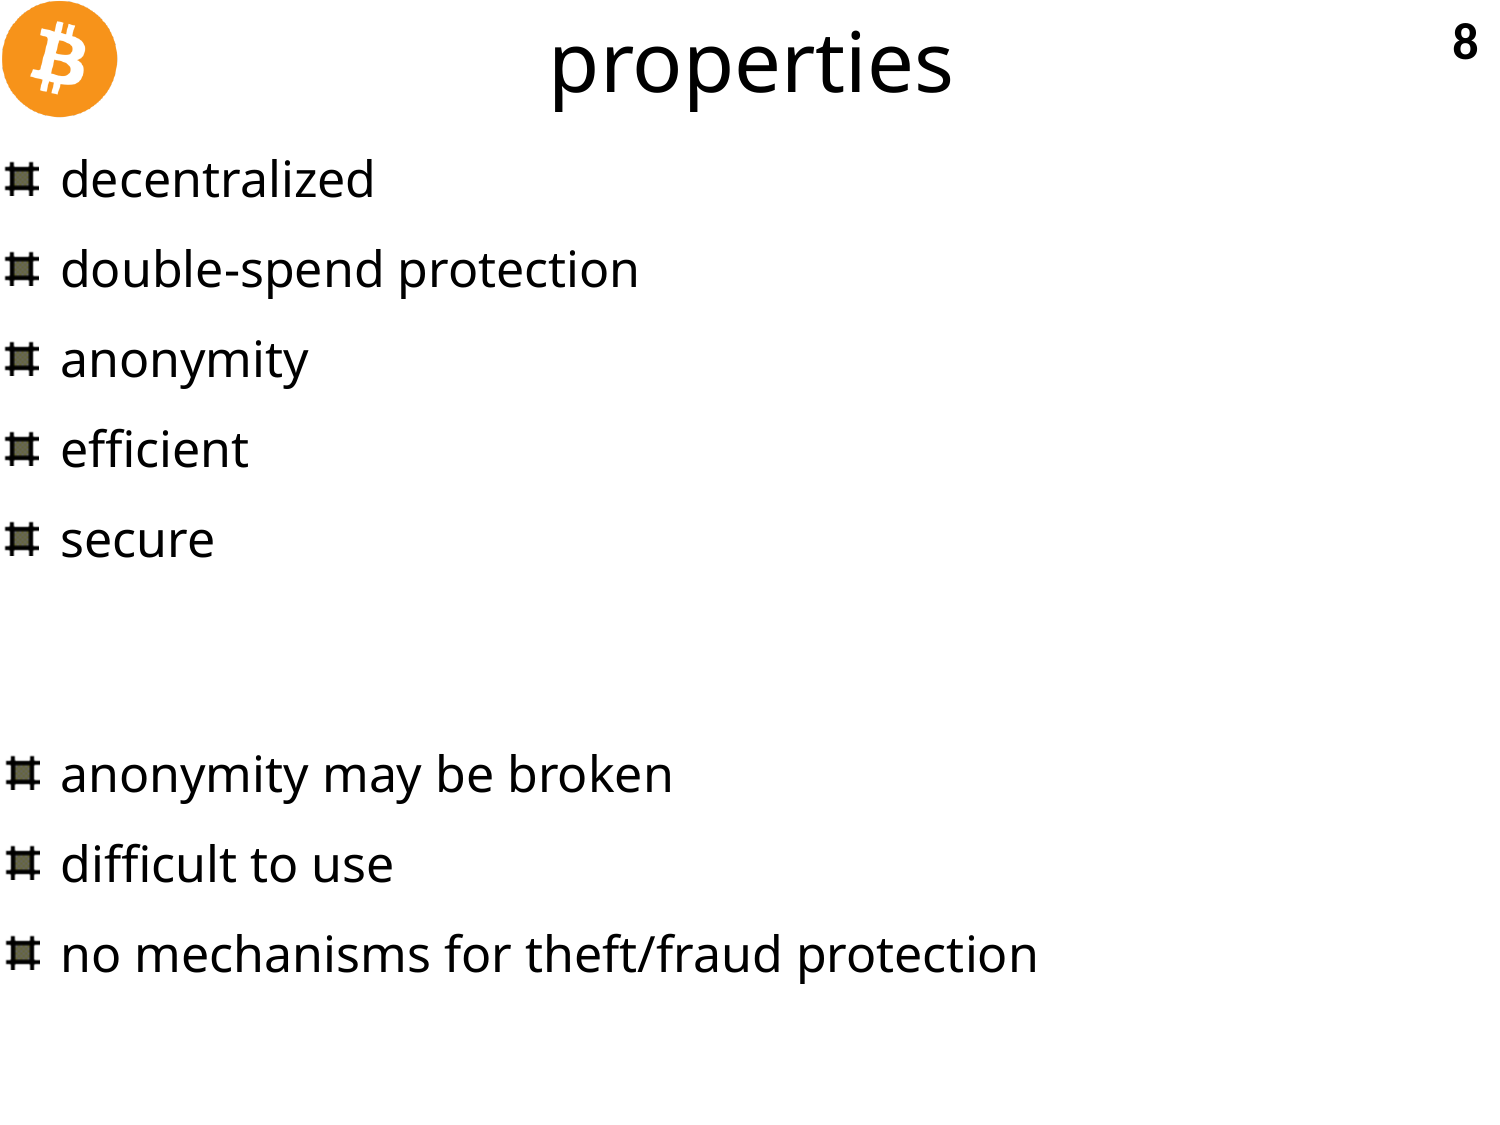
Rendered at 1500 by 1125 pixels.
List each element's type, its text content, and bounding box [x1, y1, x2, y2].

text_box properties [191, 0, 1313, 117]
picture [3, 340, 39, 376]
text_box 8 [1437, 0, 1498, 78]
picture [3, 250, 39, 286]
picture [4, 844, 40, 880]
text_box anonymity may be broken difficult to use no mechanisms for theft/fraud protection [4, 712, 1500, 983]
text_box decentralized double-spend protection anonymity efficient secure [3, 117, 1500, 568]
picture [4, 934, 40, 970]
picture [3, 520, 39, 556]
picture [3, 160, 39, 196]
picture [0, 0, 119, 119]
picture [3, 430, 39, 466]
picture [4, 754, 40, 790]
